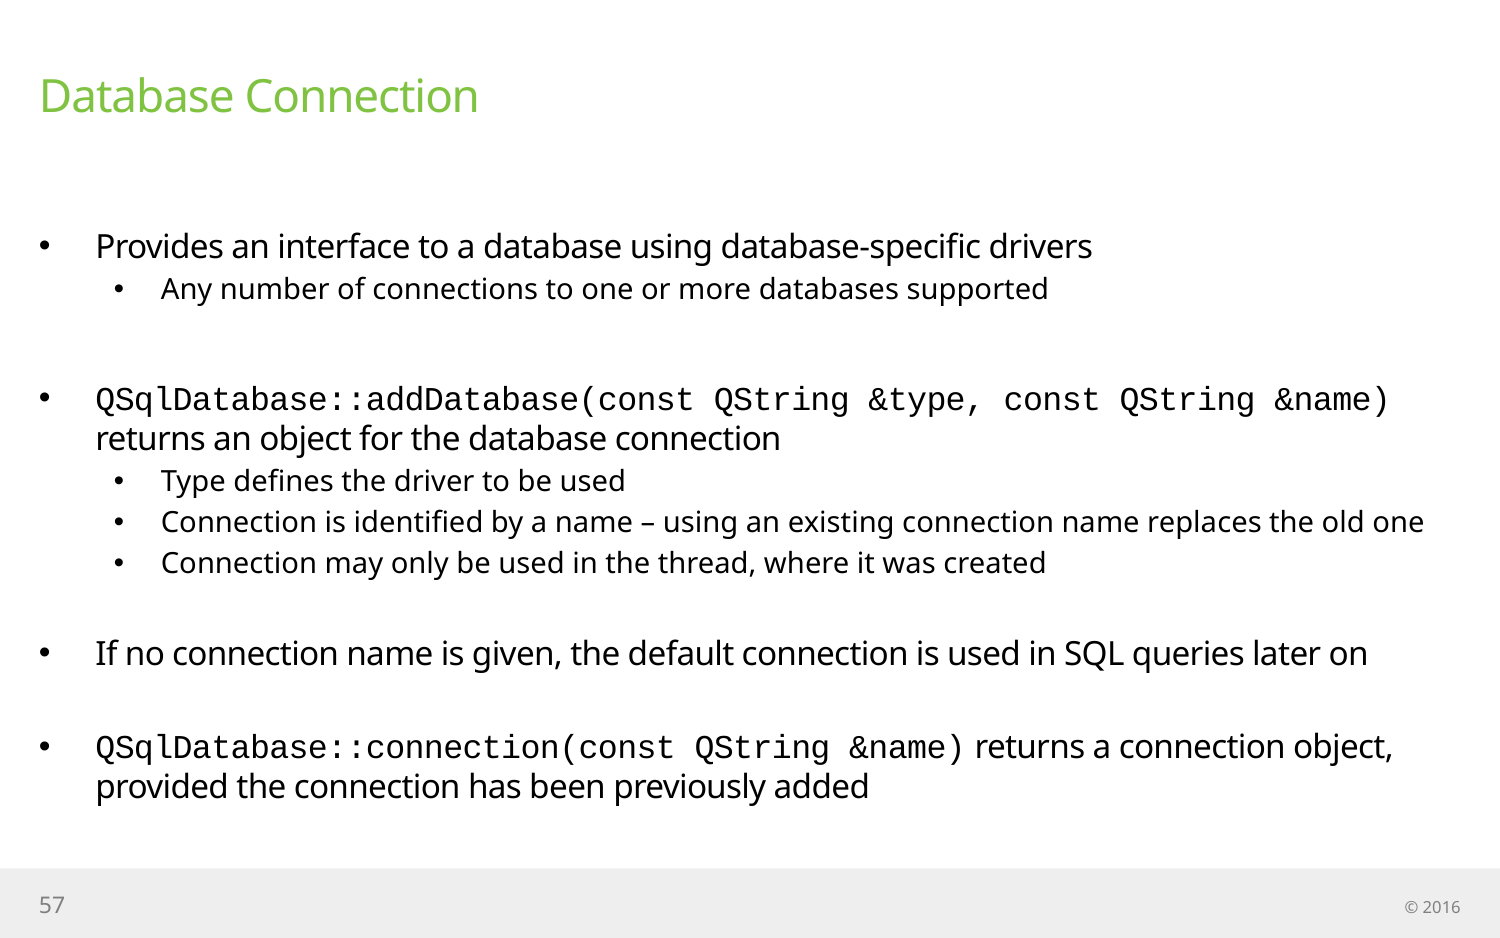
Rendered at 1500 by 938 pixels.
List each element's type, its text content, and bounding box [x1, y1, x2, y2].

slide_number 57 [39, 892, 410, 921]
list Provides an interface to a database using database-specific drivers Any number of connections to one or more databases supported QSqlDatabase::addDatabase(const QString &type, const QString &name) returns an object for the database connection Type defines the driver to be used Connection is identified by a name – using an existing connection name replaces the old one Connection may only be used in the thread, where it was created If no connection name is given, the default connection is used in SQL queries later on QSqlDatabase::connection(const QString &name) returns a connection object, provided the connection has been previously added [39, 224, 1471, 846]
footer © 2016 [1188, 896, 1461, 917]
title Database Connection [39, 66, 1052, 195]
